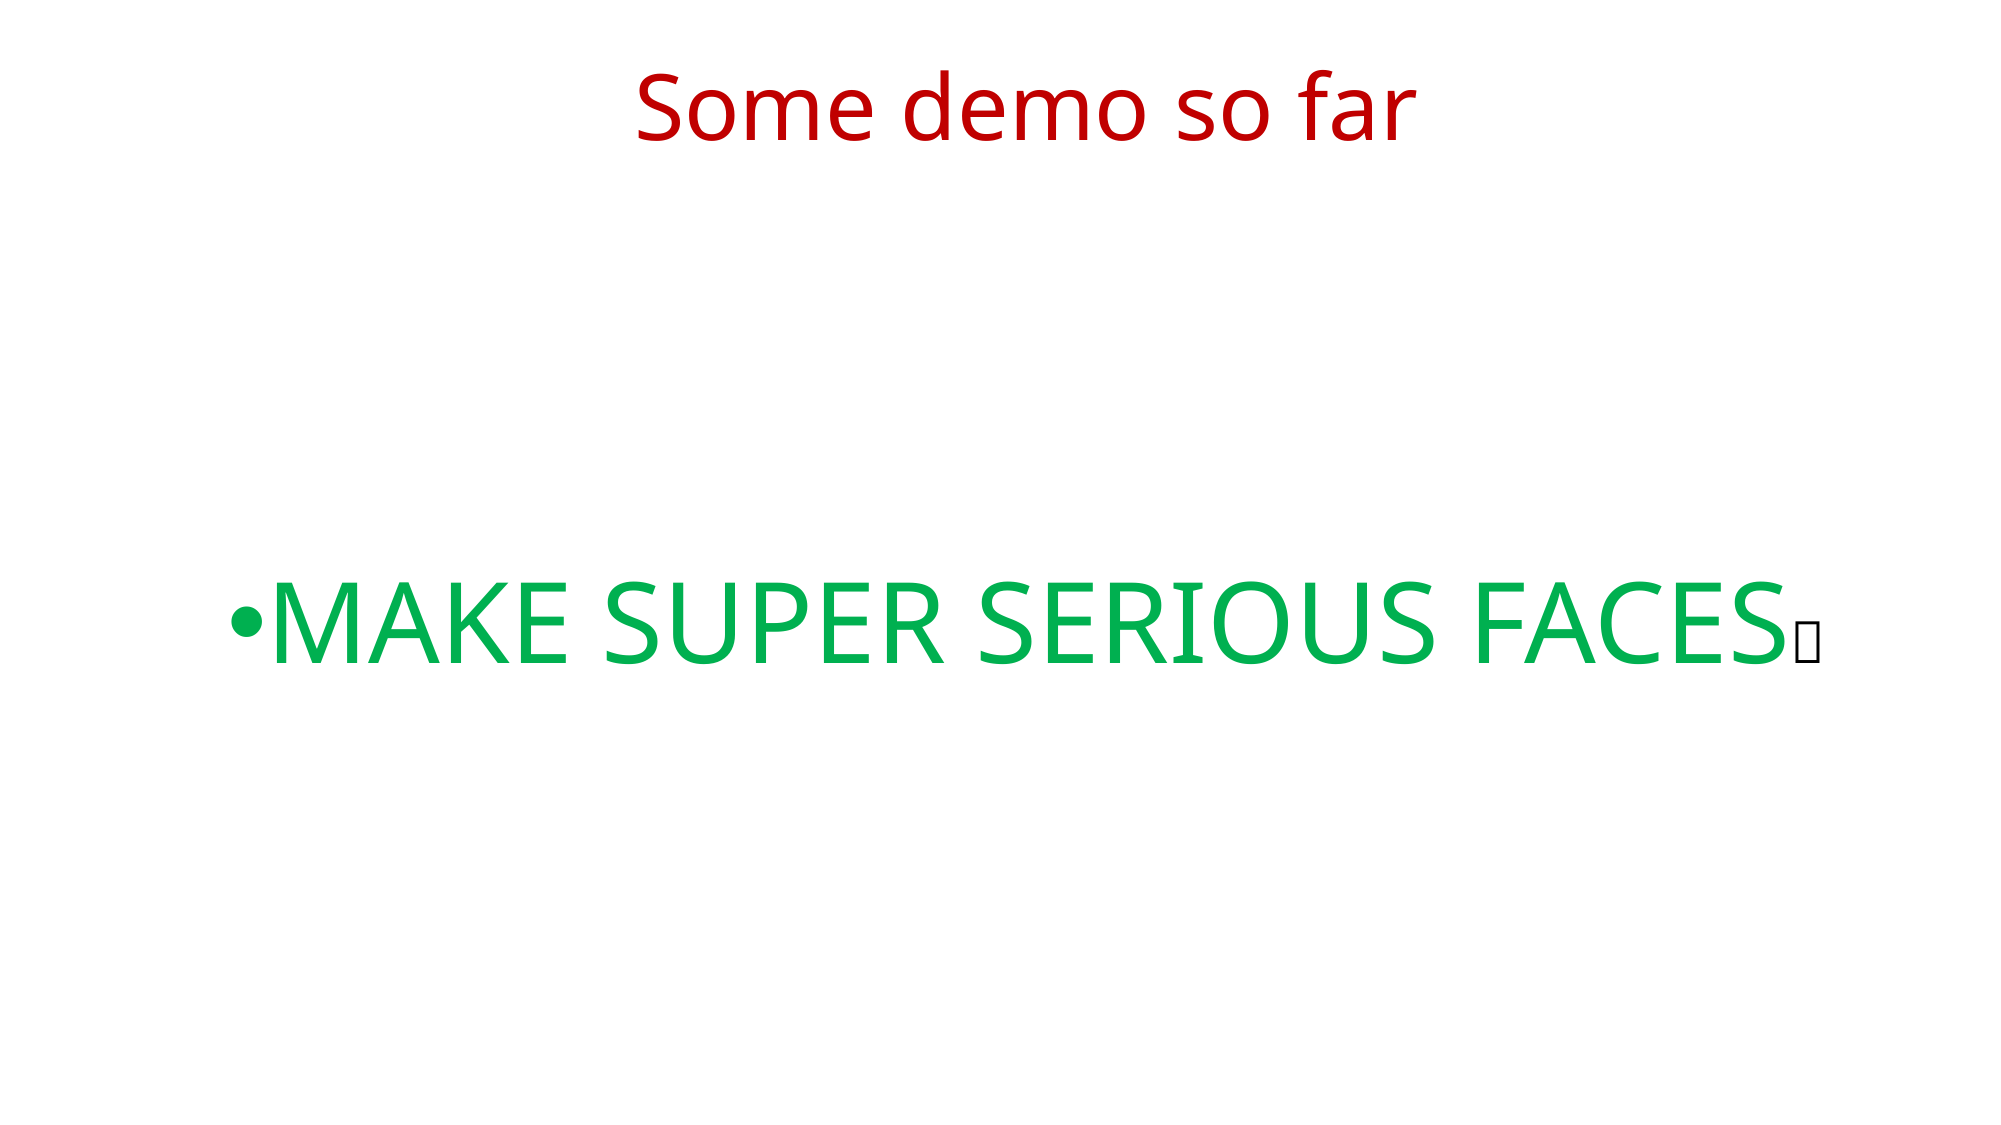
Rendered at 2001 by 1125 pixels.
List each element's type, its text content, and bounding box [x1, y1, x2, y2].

list MAKE SUPER SERIOUS FACES [128, 217, 1925, 1078]
text_box Some demo so far [247, 2, 1805, 217]
